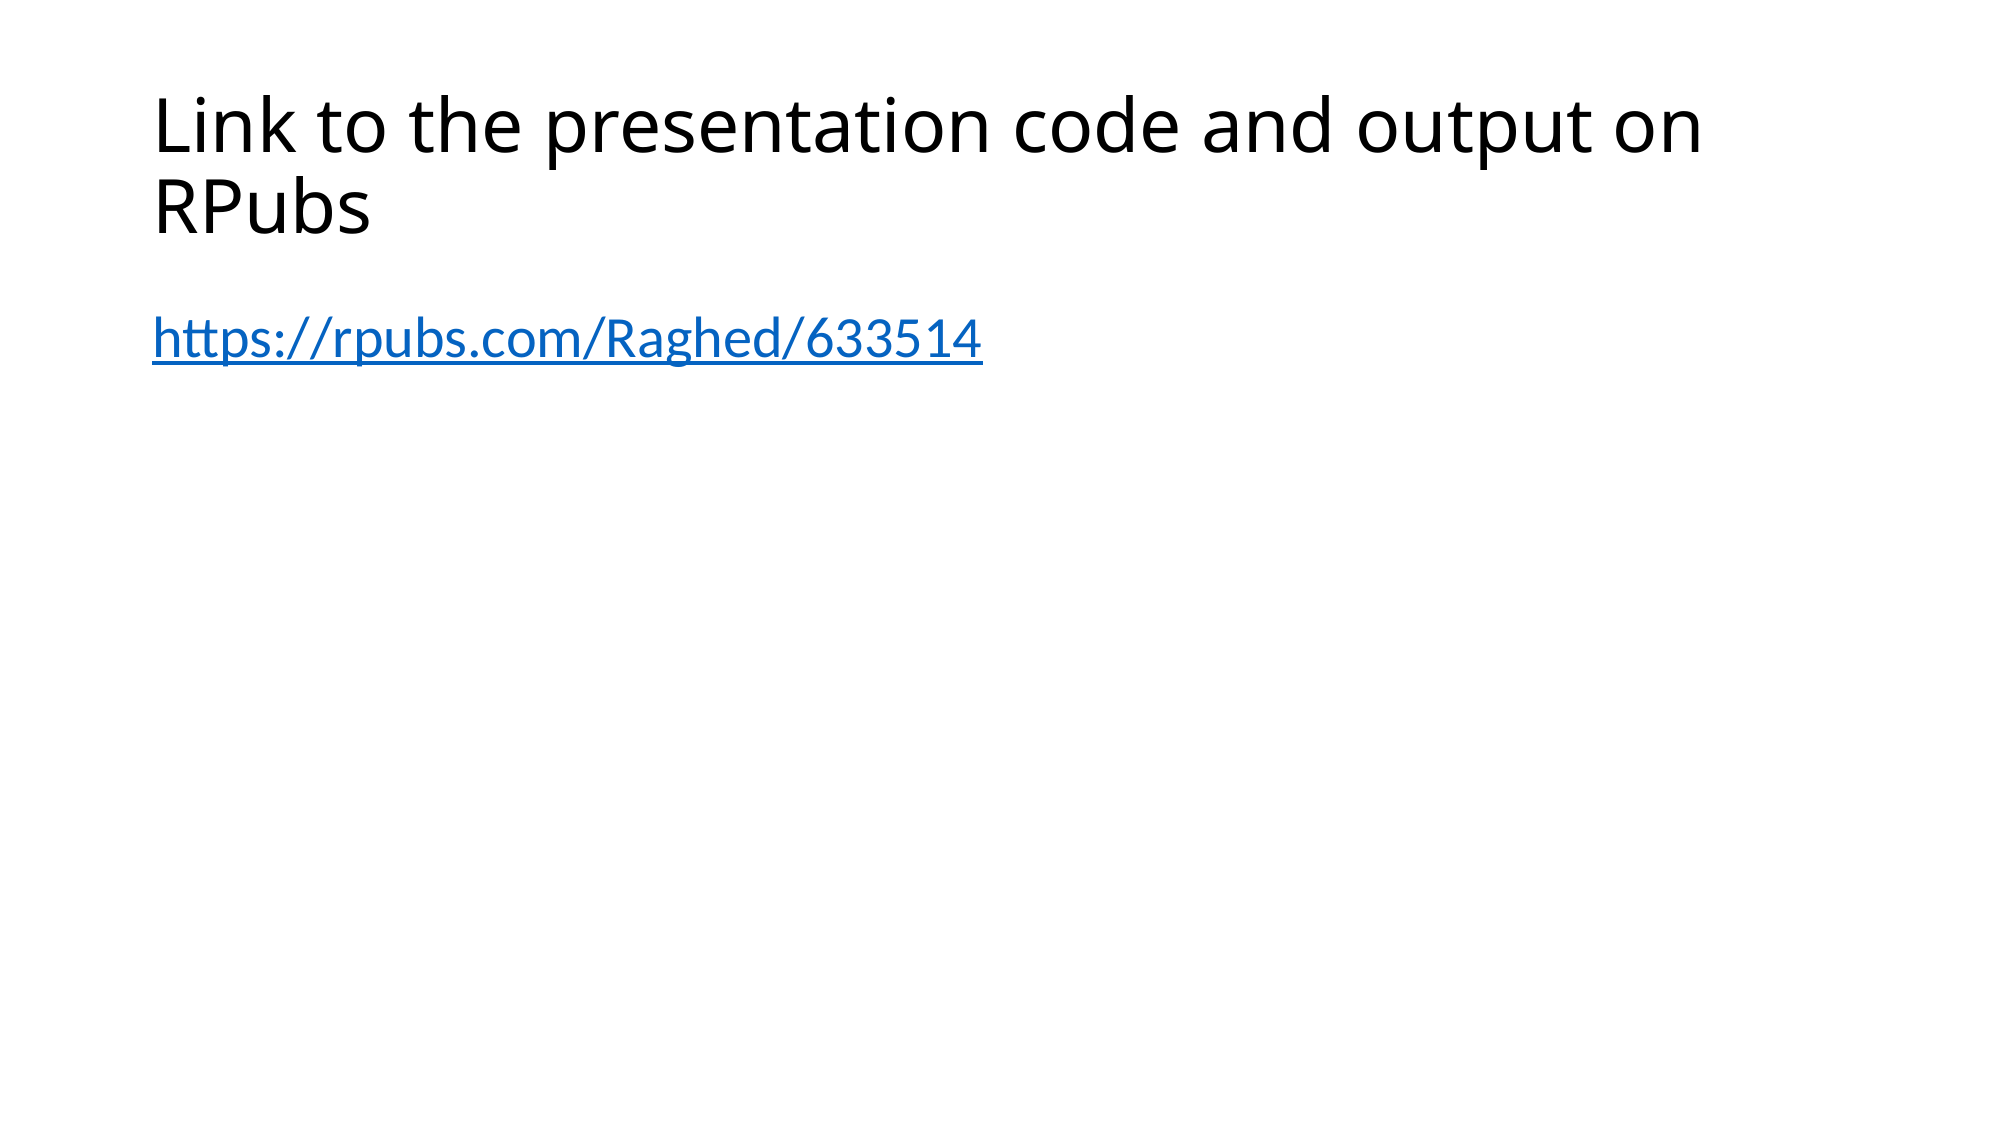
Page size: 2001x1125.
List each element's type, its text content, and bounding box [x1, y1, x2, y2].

title Link to the presentation code and output on RPubs [137, 59, 1863, 278]
list https://rpubs.com/Raghed/633514 [137, 299, 1863, 1014]
